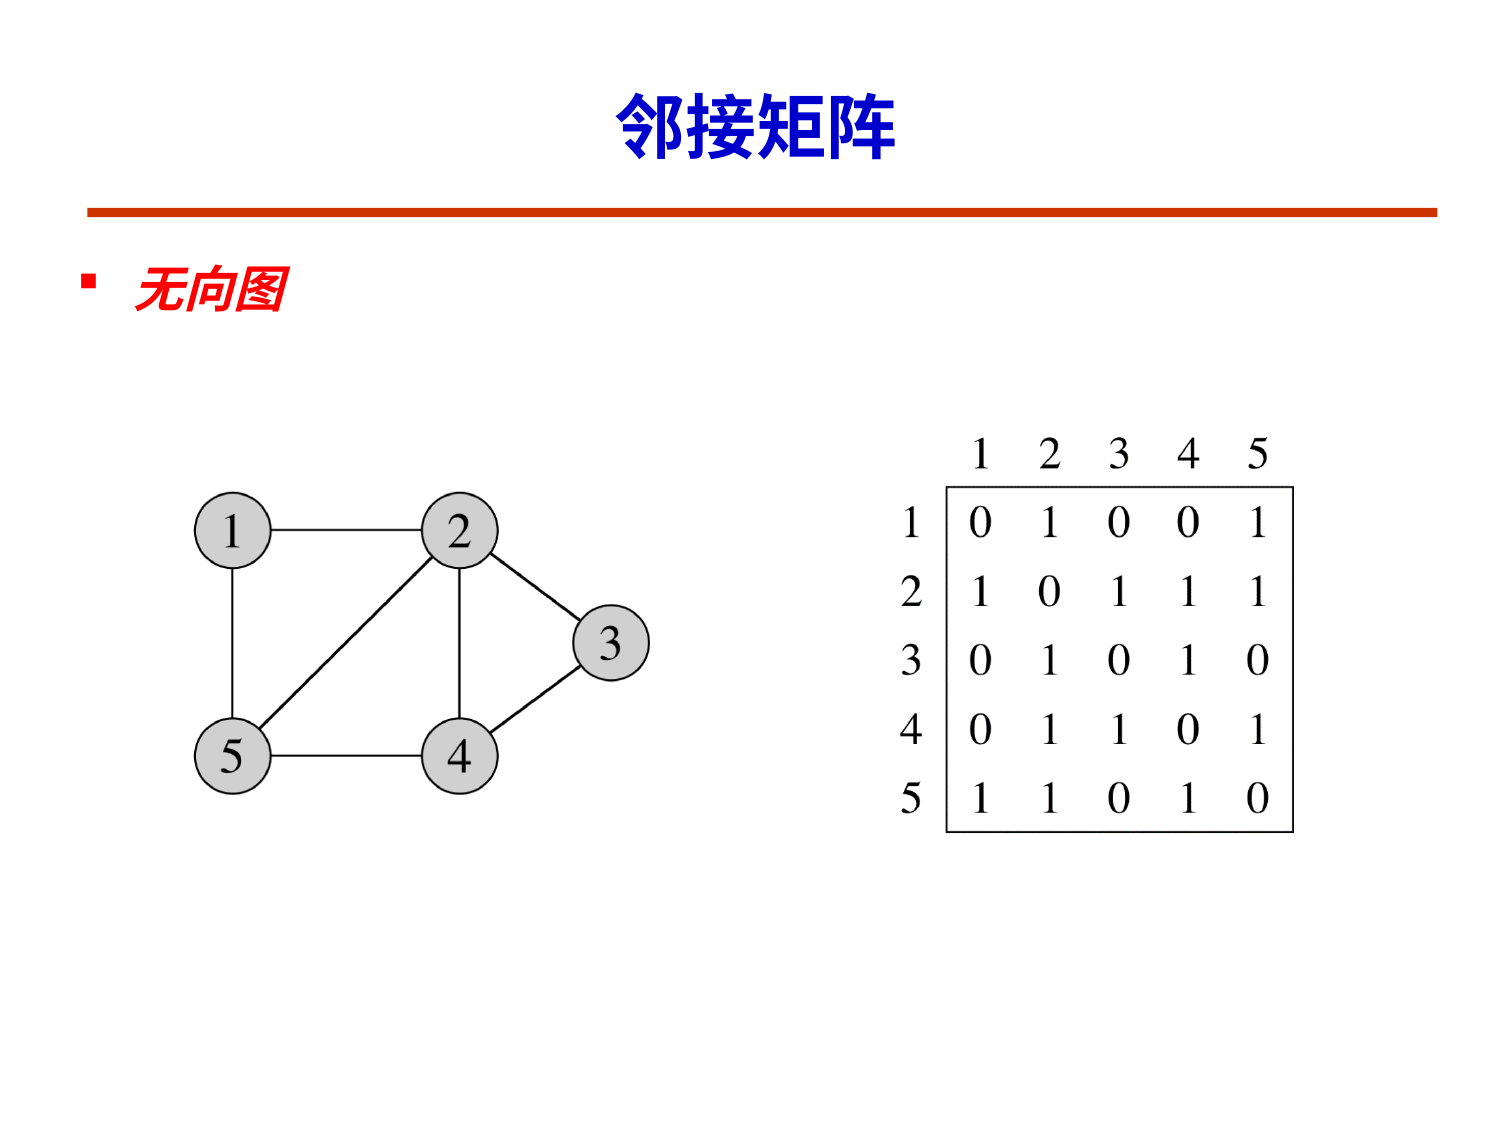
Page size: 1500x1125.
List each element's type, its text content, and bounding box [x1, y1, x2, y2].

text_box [190, 424, 1301, 863]
title 无向图 [62, 237, 1413, 338]
text_box 邻接矩阵 [62, 49, 1450, 200]
